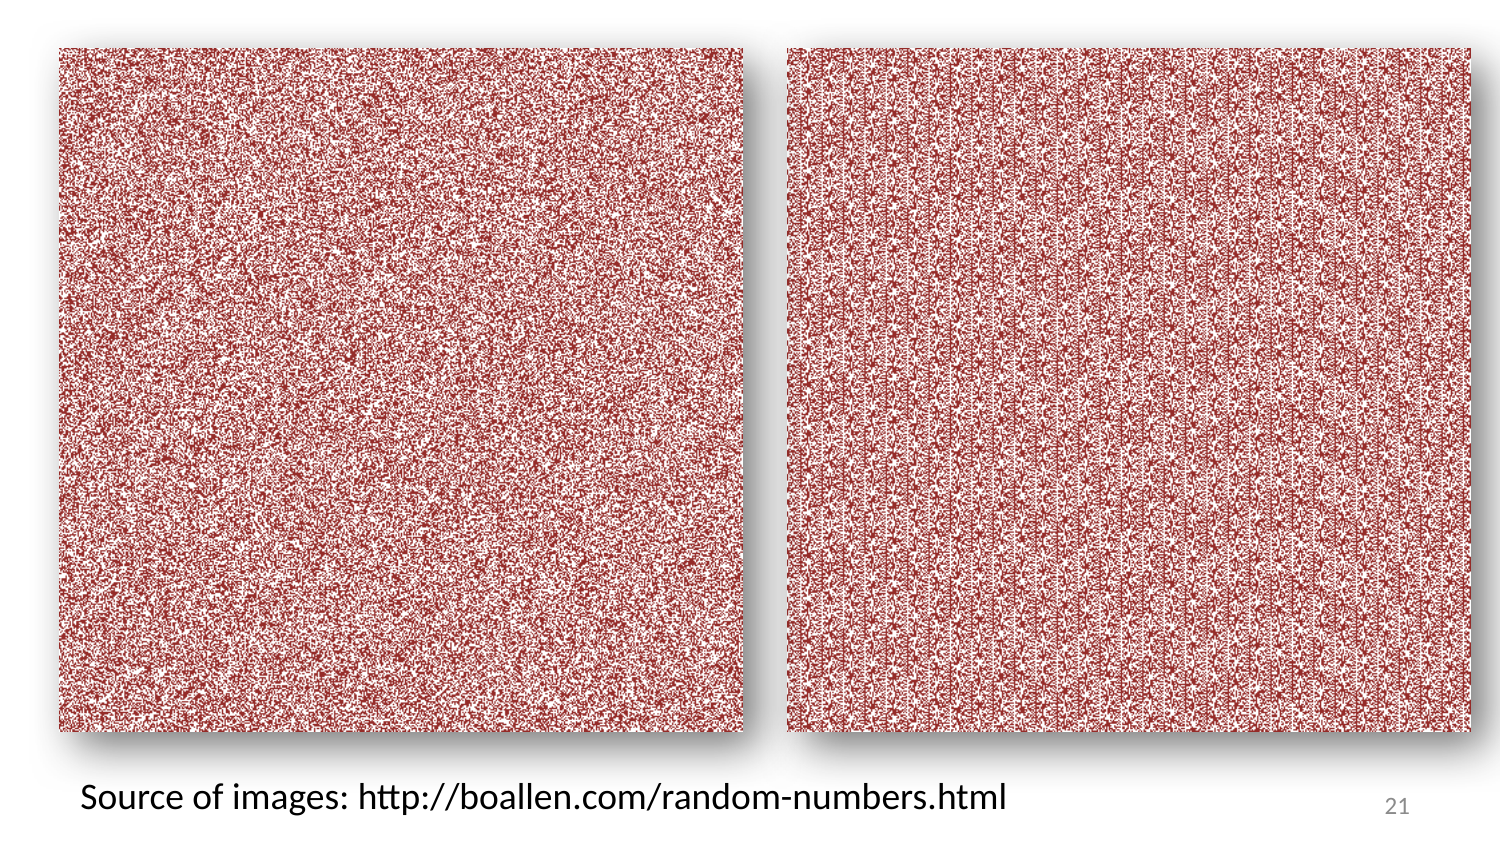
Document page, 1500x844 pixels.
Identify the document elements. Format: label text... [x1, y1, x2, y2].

text_box Source of images: http://boallen.com/random-numbers.html [65, 764, 1024, 825]
slide_number 20 [1074, 782, 1425, 827]
picture [787, 48, 1471, 732]
picture [59, 48, 743, 732]
